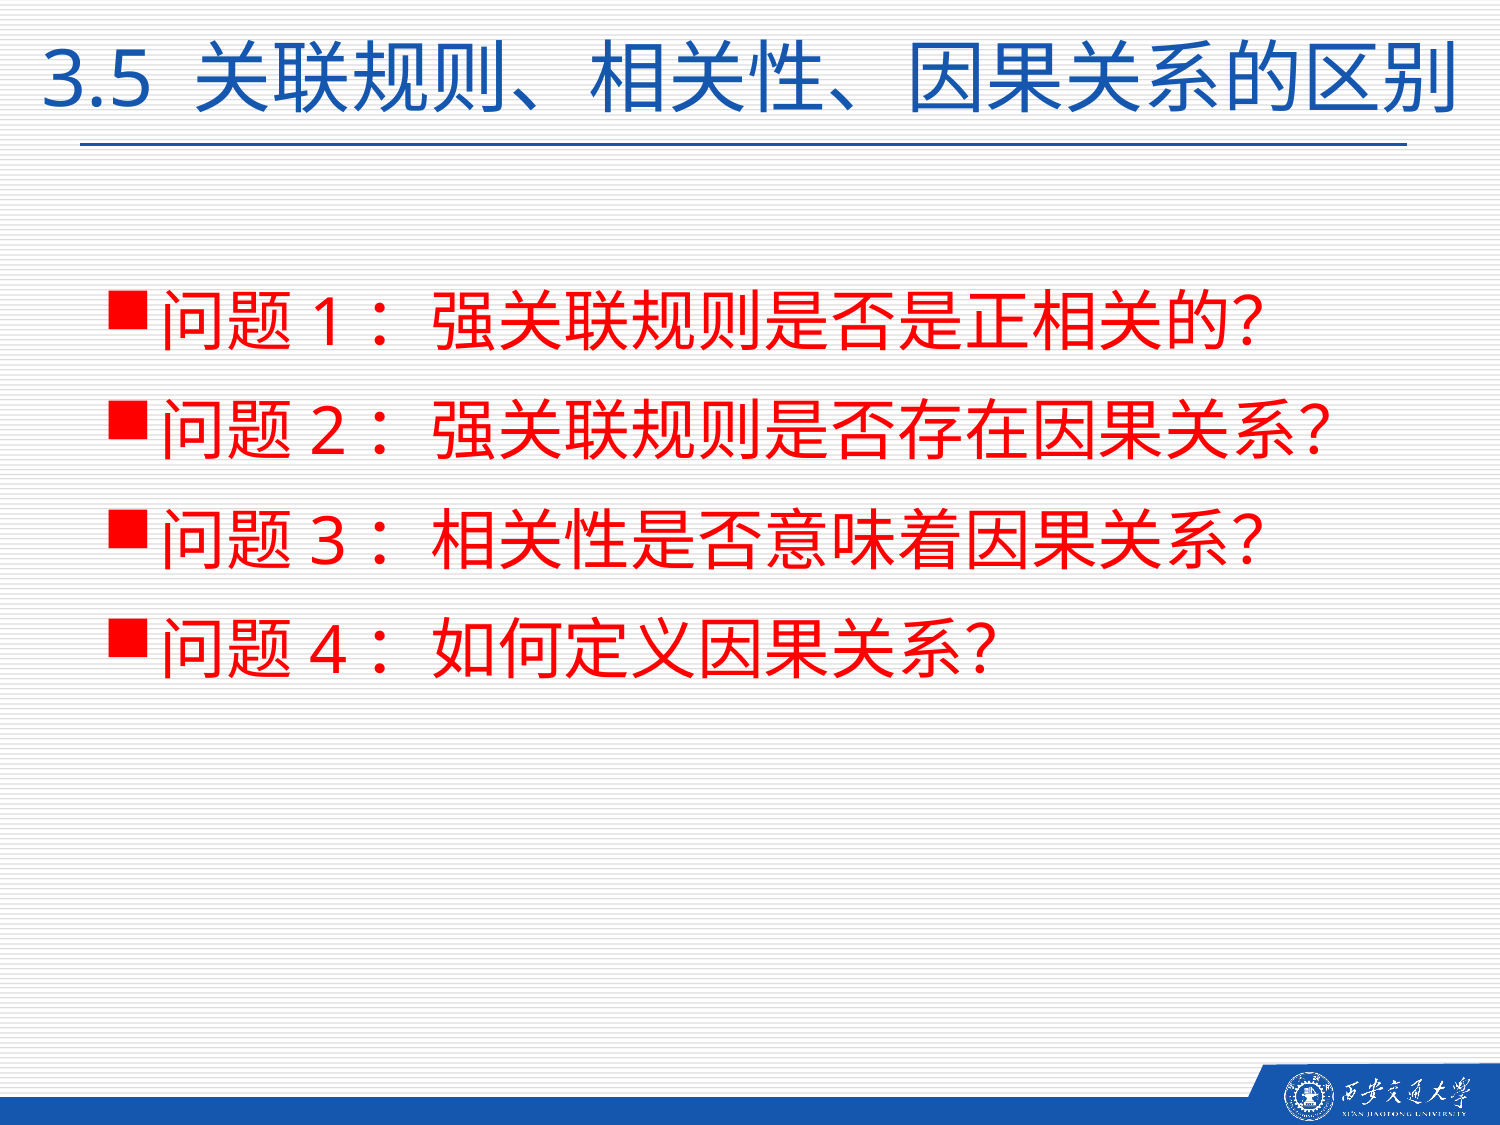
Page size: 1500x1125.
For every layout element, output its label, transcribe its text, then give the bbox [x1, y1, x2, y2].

list 问题1：强关联规则是否是正相关的？ 问题2：强关联规则是否存在因果关系？ 问题3：相关性是否意味着因果关系？ 问题4：如何定义因果关系？ [88, 255, 1447, 956]
picture [0, 0, 1500, 1097]
title 3.5 关联规则、相关性、因果关系的区别 [26, 0, 1500, 130]
